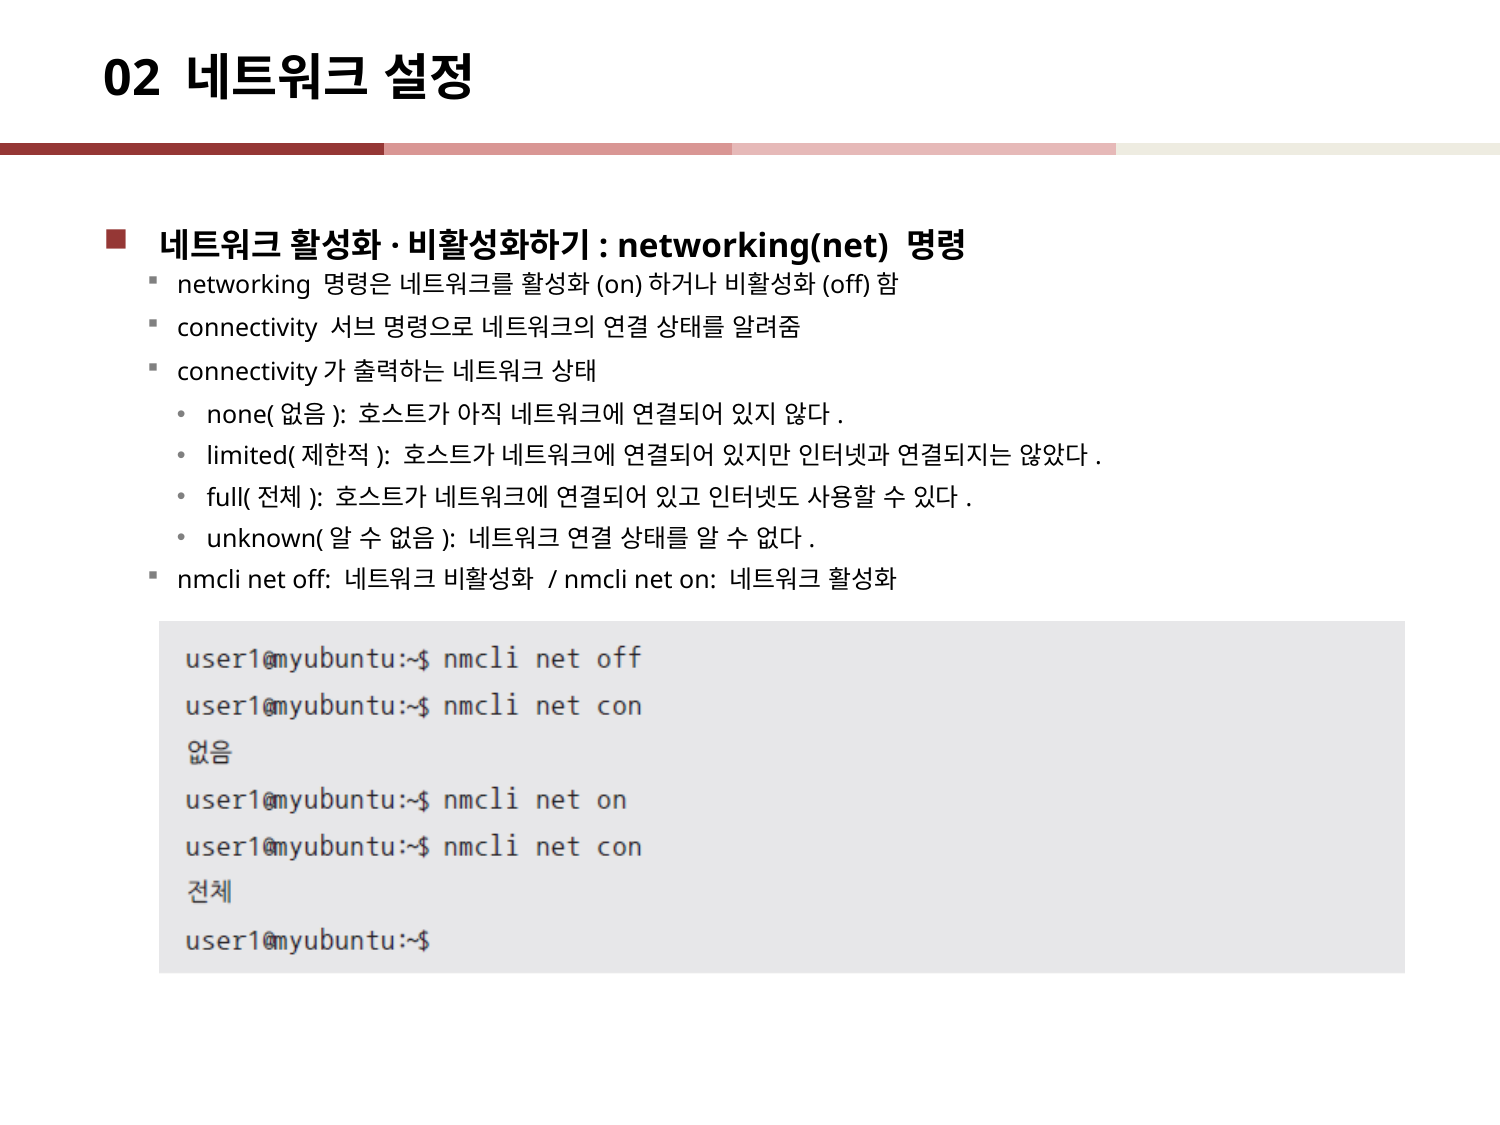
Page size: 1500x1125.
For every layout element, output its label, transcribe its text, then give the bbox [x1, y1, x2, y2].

title 02 네트워크 설정 [88, 30, 1330, 121]
list 네트워크 활성화·비활성화하기: networking(net) 명령 networking 명령은 네트워크를 활성화(on)하거나 비활성화(off)함 connectivity 서브 명령으로 네트워크의 연결 상태를 알려줌 connectivity가 출력하는 네트워크 상태 none(없음): 호스트가 아직 네트워크에 연결되어 있지 않다. limited(제한적): 호스트가 네트워크에 연결되어 있지만 인터넷과 연결되지는 않았다. full(전체): 호스트가 네트워크에 연결되어 있고 인터넷도 사용할 수 있다. unknown(알 수 없음): 네트워크 연결 상태를 알 수 없다. nmcli net off: 네트워크 비활성화 / nmcli net on: 네트워크 활성화 [88, 196, 1436, 1083]
picture [159, 621, 1405, 975]
